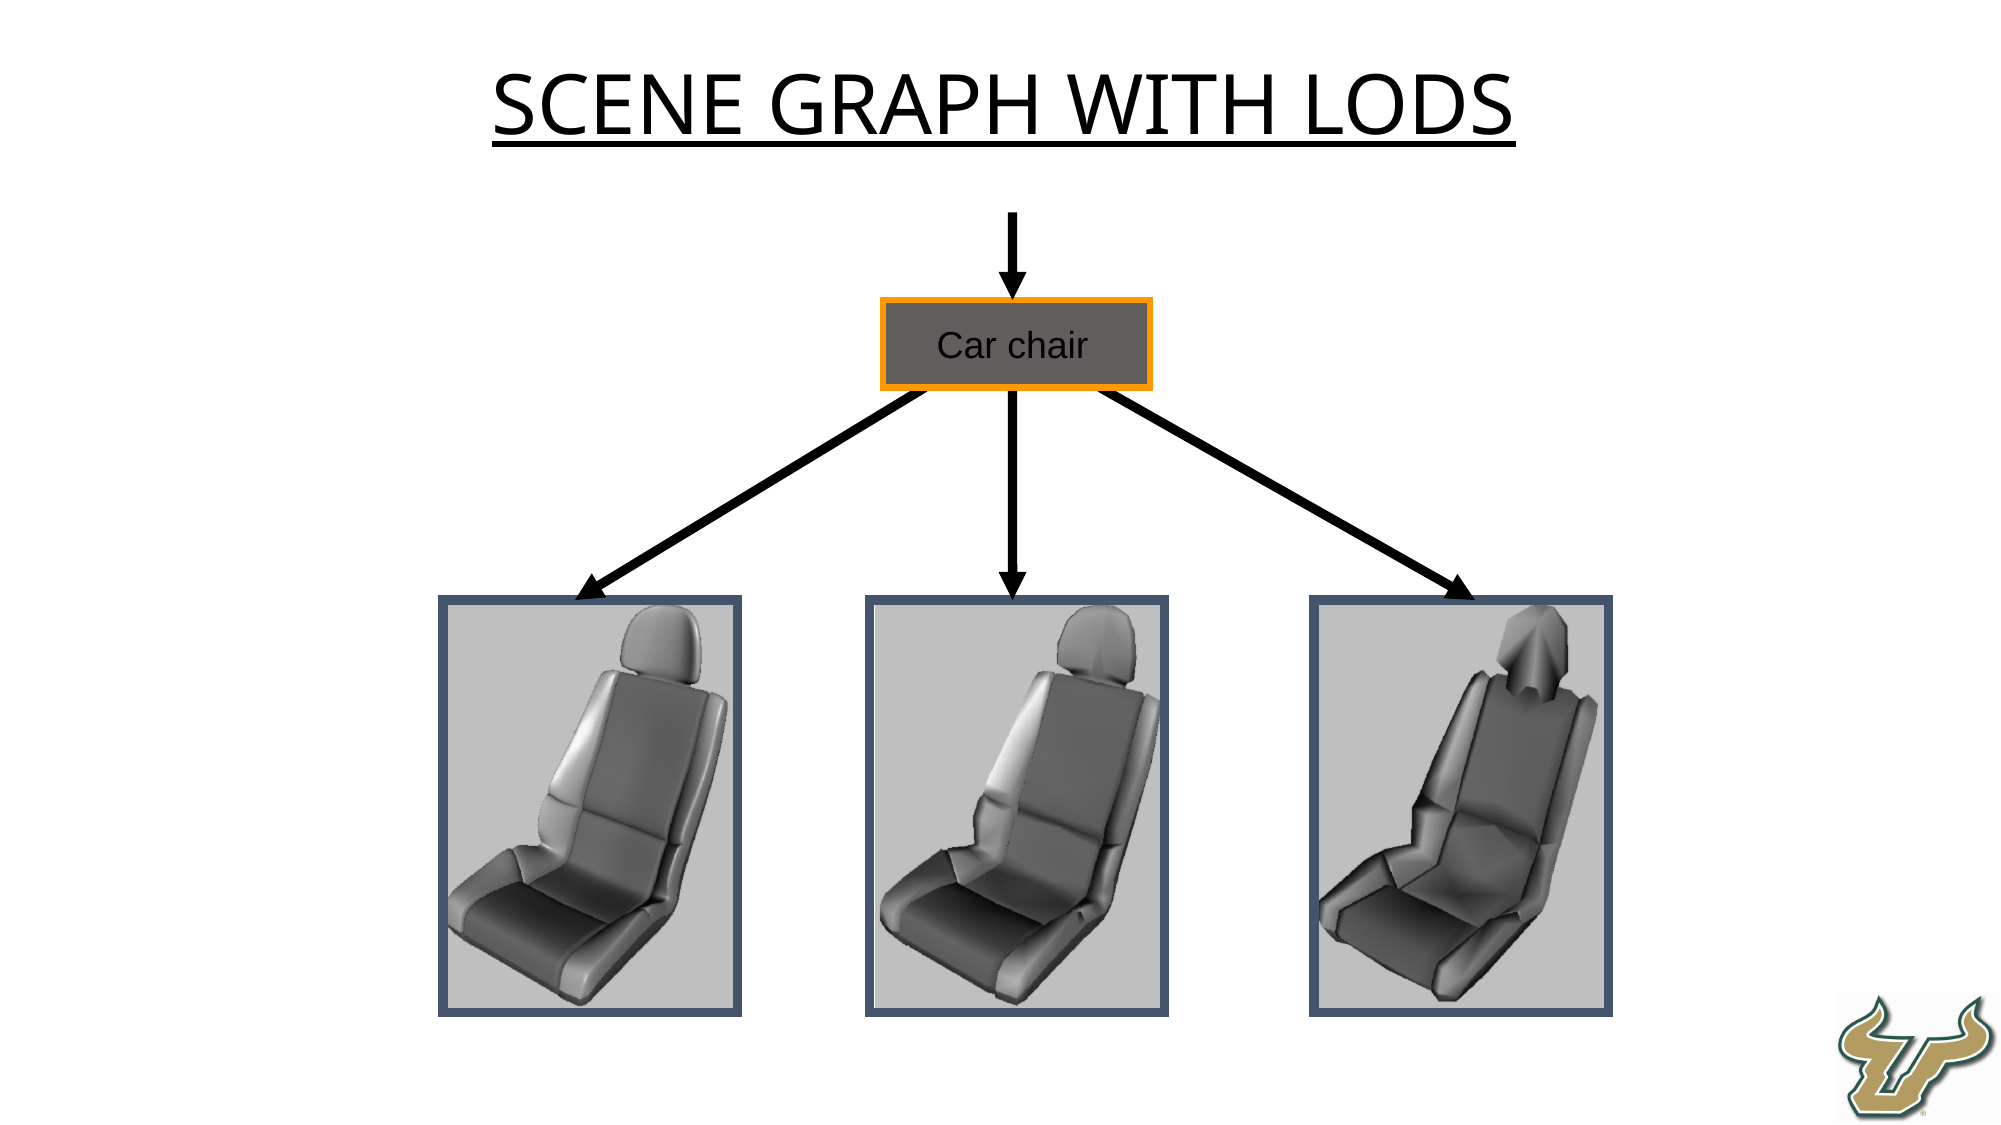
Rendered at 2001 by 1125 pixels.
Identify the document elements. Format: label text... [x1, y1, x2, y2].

text_box [1006, 391, 1019, 599]
text_box [1006, 212, 1019, 299]
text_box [1311, 599, 1609, 1013]
picture [1835, 992, 2000, 1124]
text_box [883, 299, 1150, 388]
list Scene graph with LODs [261, 43, 1739, 172]
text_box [869, 599, 1169, 1013]
text_box [1105, 391, 1475, 599]
text_box [575, 391, 920, 599]
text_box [441, 599, 738, 1013]
